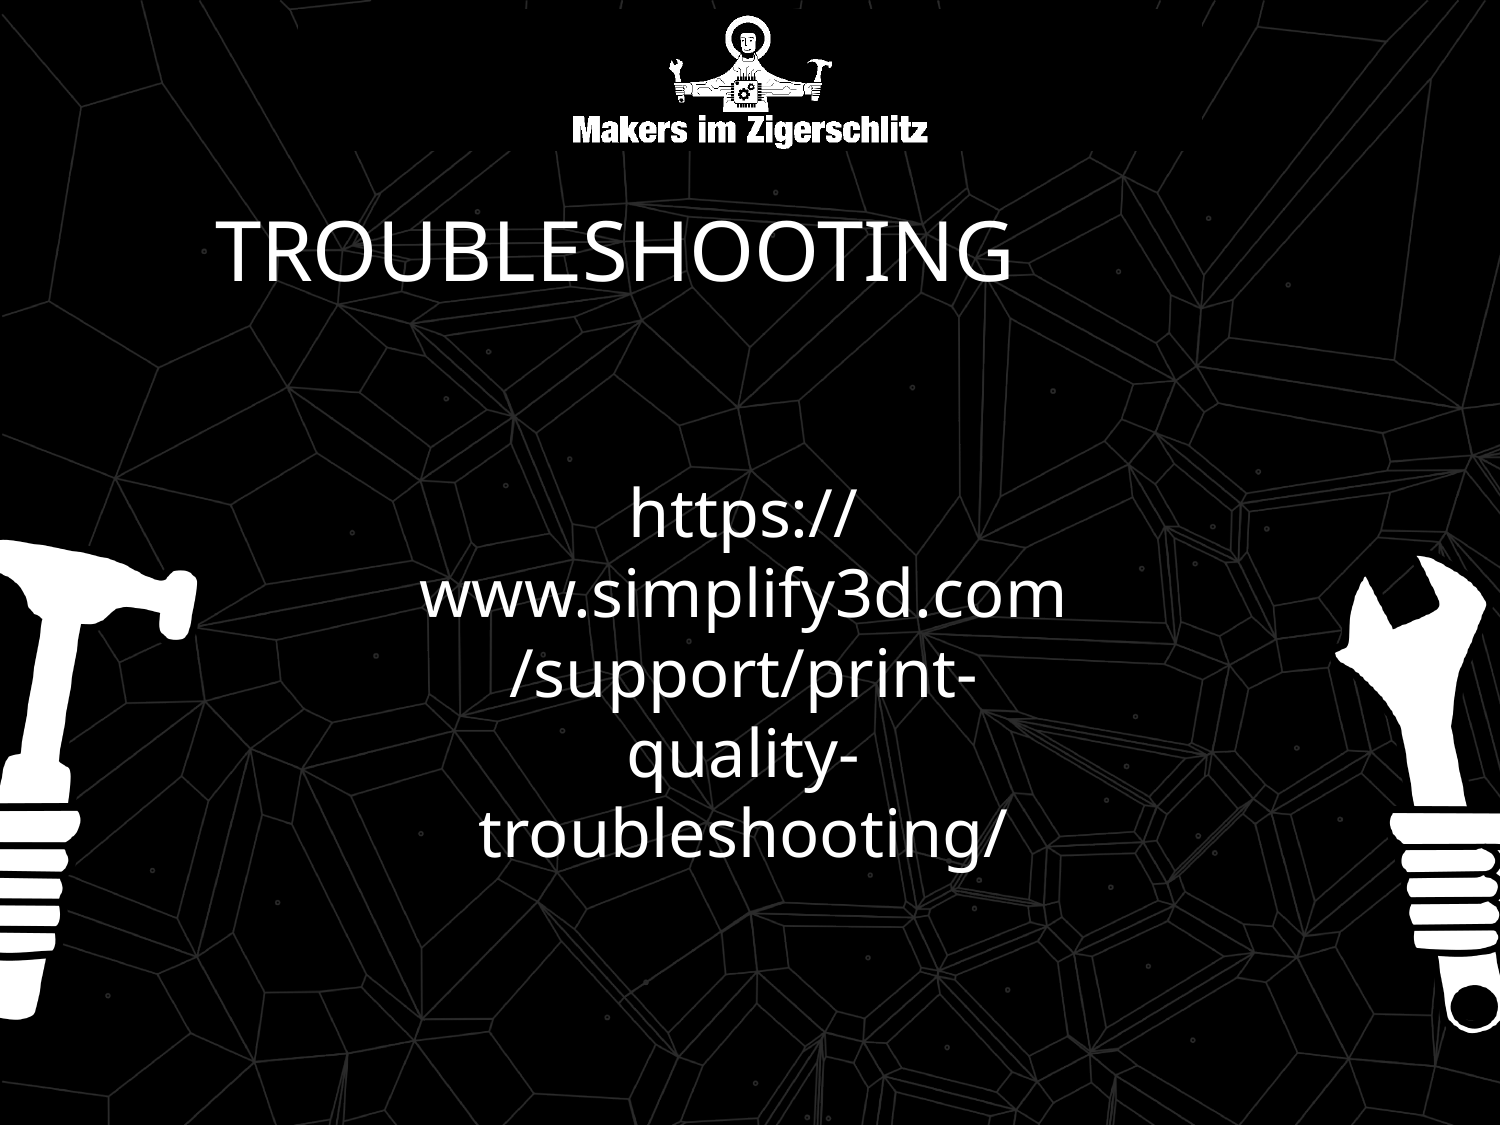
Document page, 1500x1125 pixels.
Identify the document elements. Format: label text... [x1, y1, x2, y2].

text_box https://www.simplify3d.com/support/print-quality-troubleshooting/ [402, 463, 1086, 879]
picture [0, 0, 1500, 1125]
title Troubleshooting [200, 171, 1403, 338]
